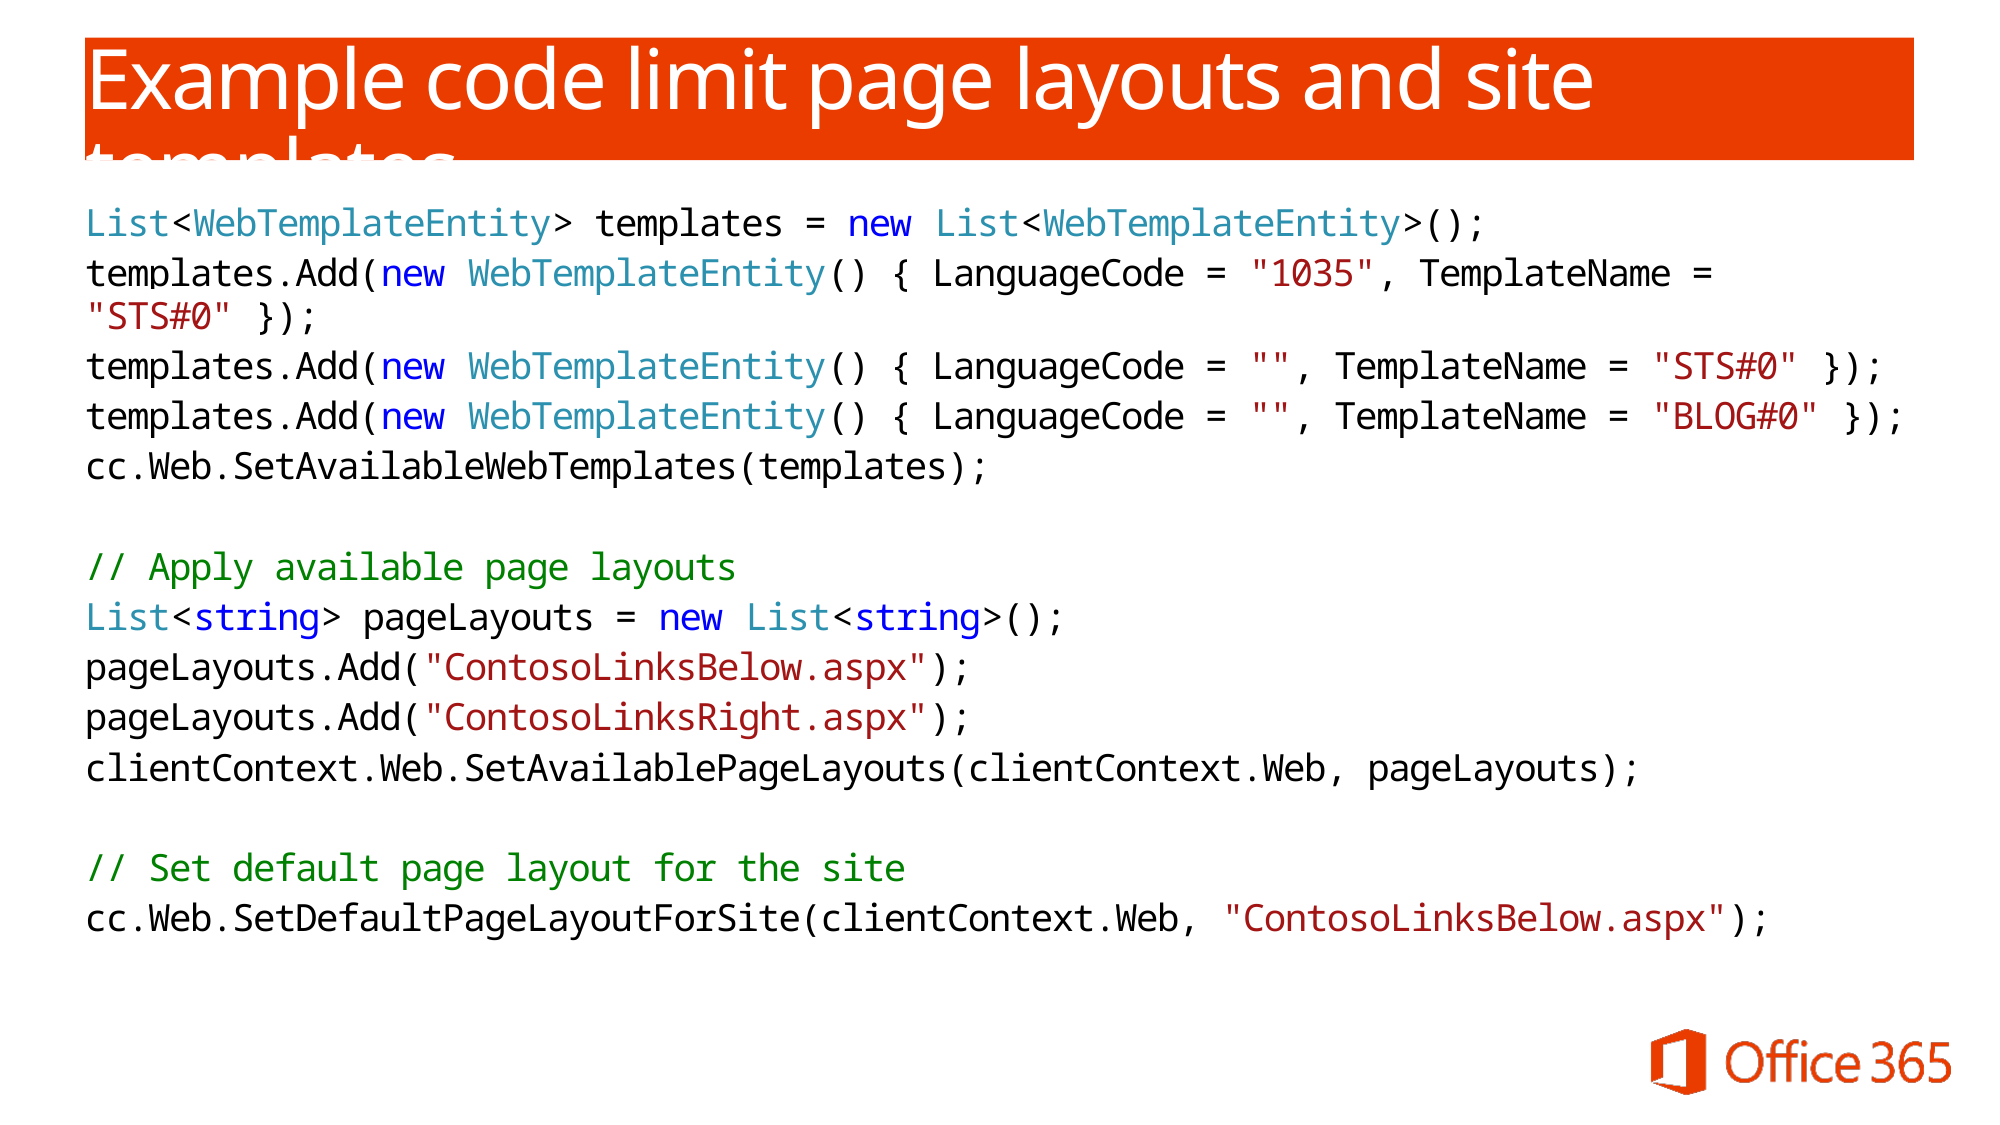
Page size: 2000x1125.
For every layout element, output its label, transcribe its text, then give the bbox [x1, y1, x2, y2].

title Example code limit page layouts and site templates [85, 37, 1914, 161]
picture [1622, 1000, 1978, 1124]
list List<WebTemplateEntity> templates = new List<WebTemplateEntity>(); templates.Add(new WebTemplateEntity() { LanguageCode = "1035", TemplateName = "STS#0" }); templates.Add(new WebTemplateEntity() { LanguageCode = "", TemplateName = "STS#0" }); templates.Add(new WebTemplateEntity() { LanguageCode = "", TemplateName = "BLOG#0" }); cc.Web.SetAvailableWebTemplates(templates); // Apply available page layouts List<string> pageLayouts = new List<string>(); pageLayouts.Add("ContosoLinksBelow.aspx"); pageLayouts.Add("ContosoLinksRight.aspx"); clientContext.Web.SetAvailablePageLayouts(clientContext.Web, pageLayouts); // Set default page layout for the site cc.Web.SetDefaultPageLayoutForSite(clientContext.Web, "ContosoLinksBelow.aspx"); [85, 202, 1915, 643]
